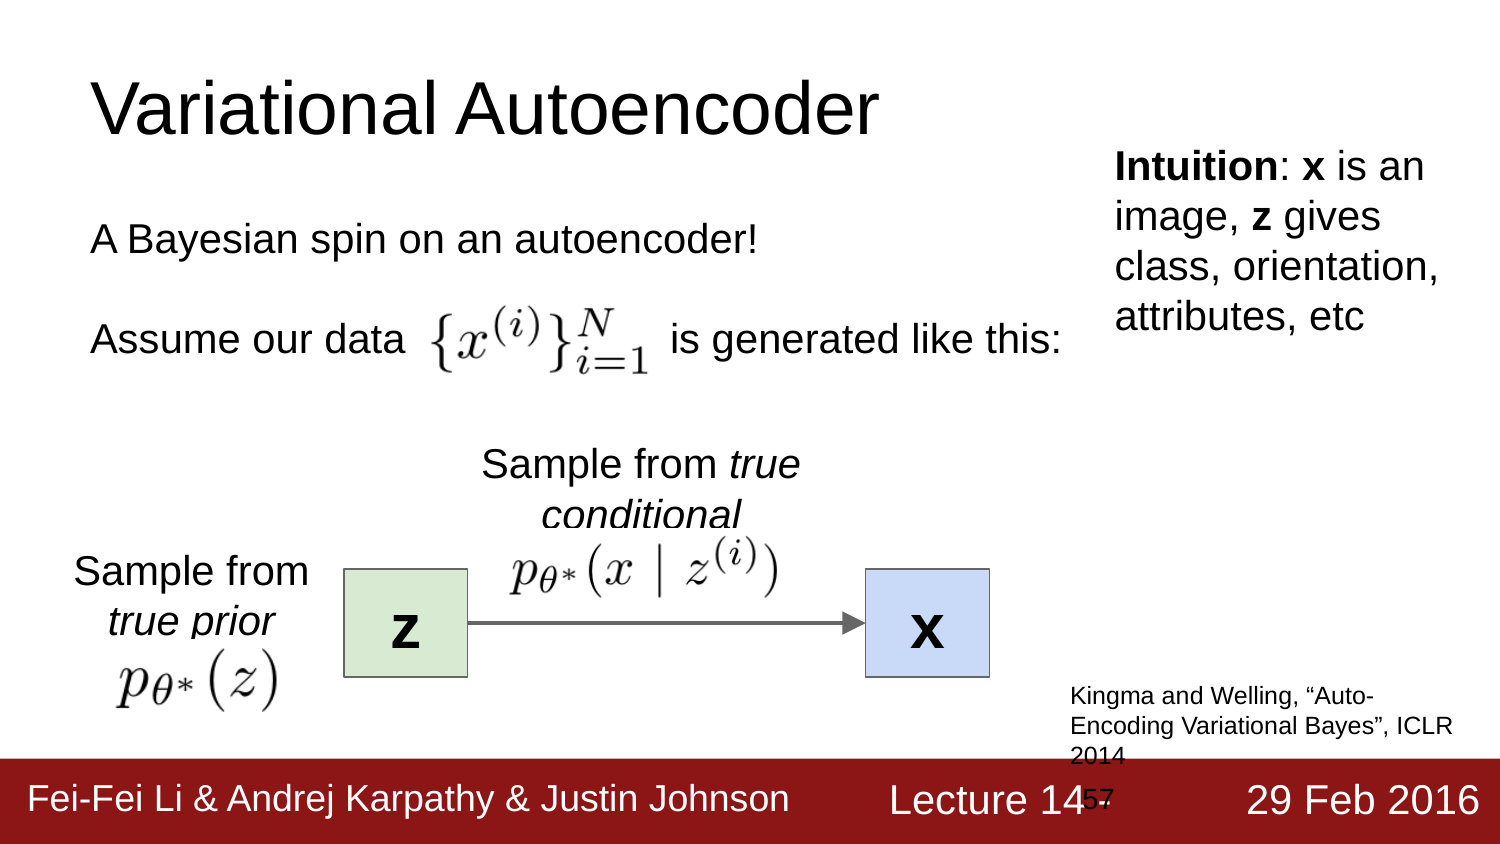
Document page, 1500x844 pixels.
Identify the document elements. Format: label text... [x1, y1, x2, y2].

list A Bayesian spin on an autoencoder! Assume our data is generated like this: [75, 196, 1425, 750]
picture [500, 528, 782, 608]
picture [417, 299, 654, 386]
text_box Kingma and Welling, “Auto-Encoding Variational Bayes”, ICLR 2014 [1054, 664, 1495, 779]
text_box Sample from true prior [54, 529, 329, 643]
picture [104, 639, 279, 719]
text_box z [343, 569, 468, 677]
slide_number ‹#› [1067, 779, 1206, 830]
text_box x [865, 569, 990, 677]
text_box Intuition: x is an image, z gives class, orientation, attributes, etc [1099, 124, 1486, 356]
text_box Sample from true conditional [448, 422, 834, 536]
title Variational Autoencoder [75, 33, 1425, 175]
